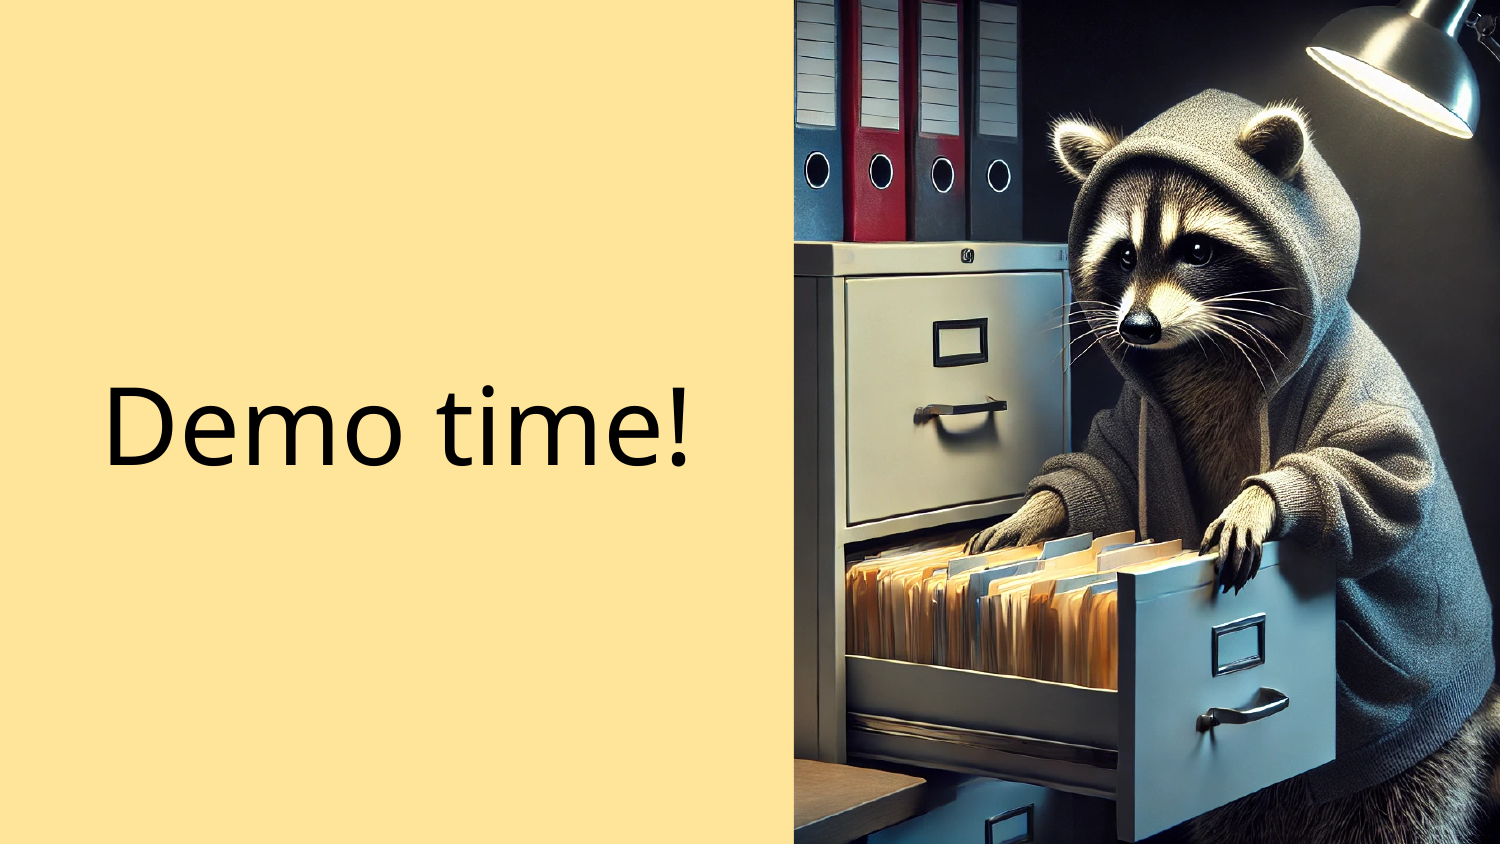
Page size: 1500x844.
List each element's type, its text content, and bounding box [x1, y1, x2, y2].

title Demo time! [0, 0, 791, 844]
picture [793, 0, 1500, 844]
